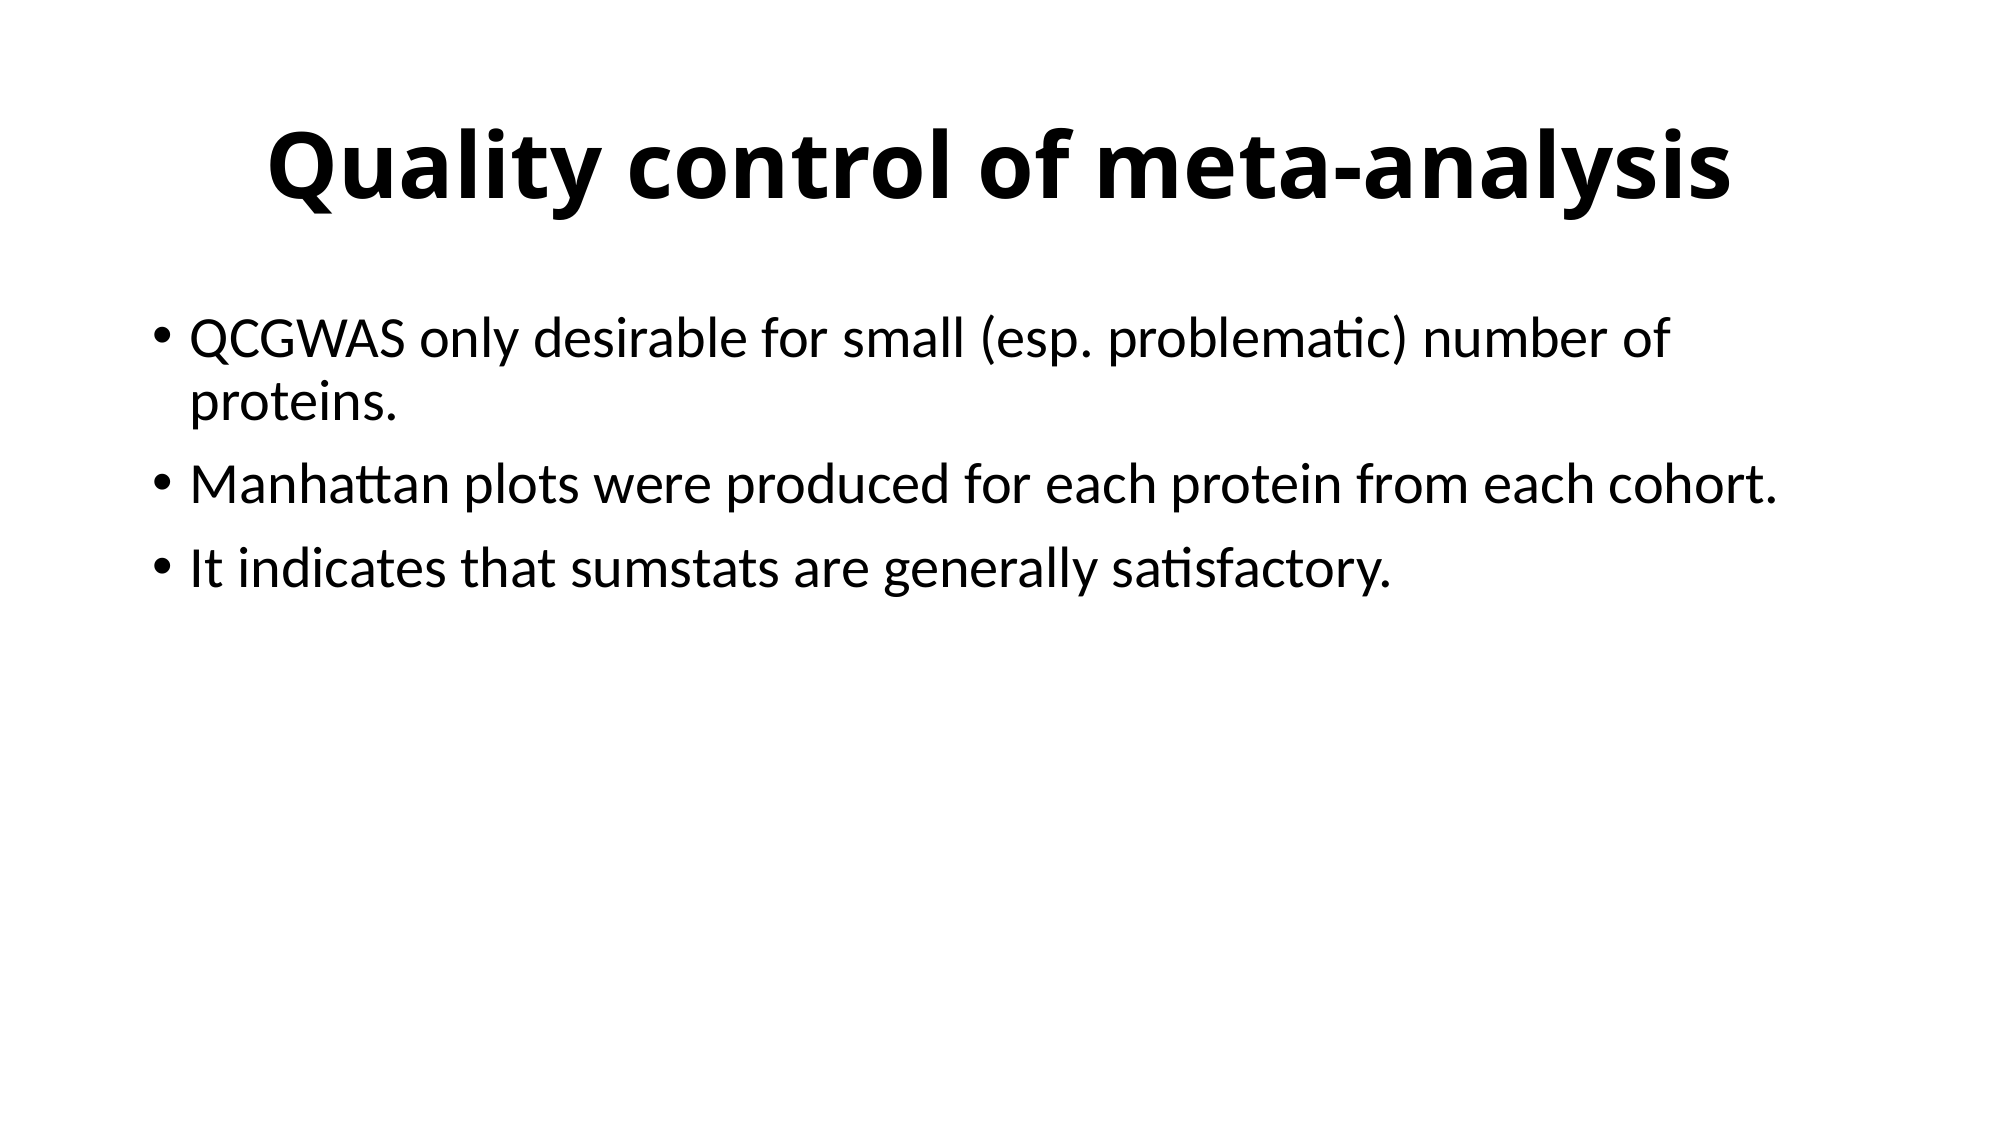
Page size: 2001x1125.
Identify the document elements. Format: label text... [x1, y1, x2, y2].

title Quality control of meta-analysis [137, 59, 1863, 278]
list QCGWAS only desirable for small (esp. problematic) number of proteins. Manhattan plots were produced for each protein from each cohort. It indicates that sumstats are generally satisfactory. [137, 299, 1863, 1014]
